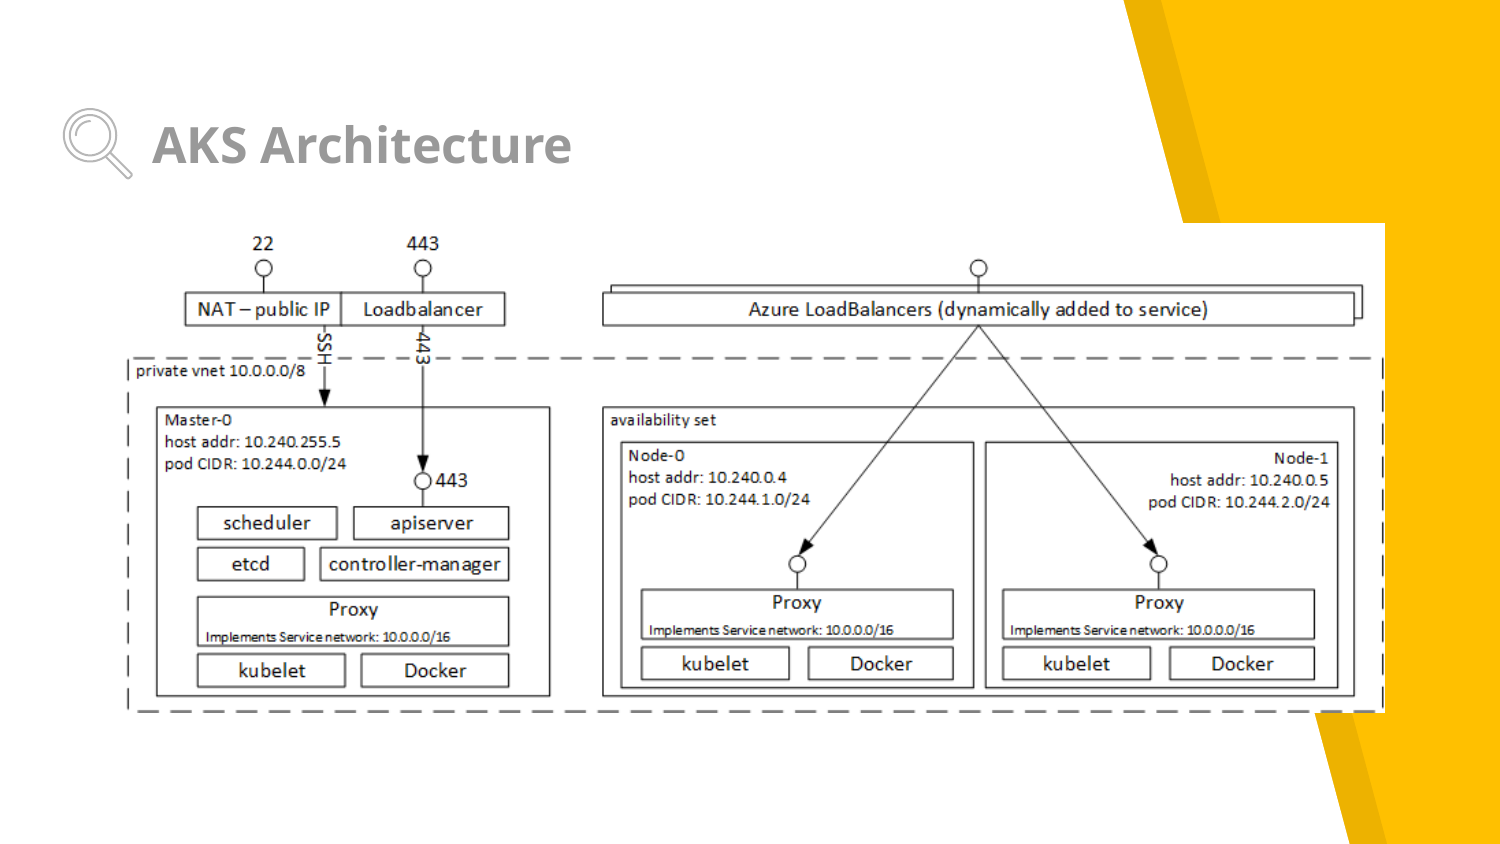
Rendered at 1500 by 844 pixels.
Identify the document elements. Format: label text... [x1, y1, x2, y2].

title AKS Architecture [137, 109, 1011, 189]
picture [125, 222, 1385, 713]
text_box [63, 108, 132, 179]
